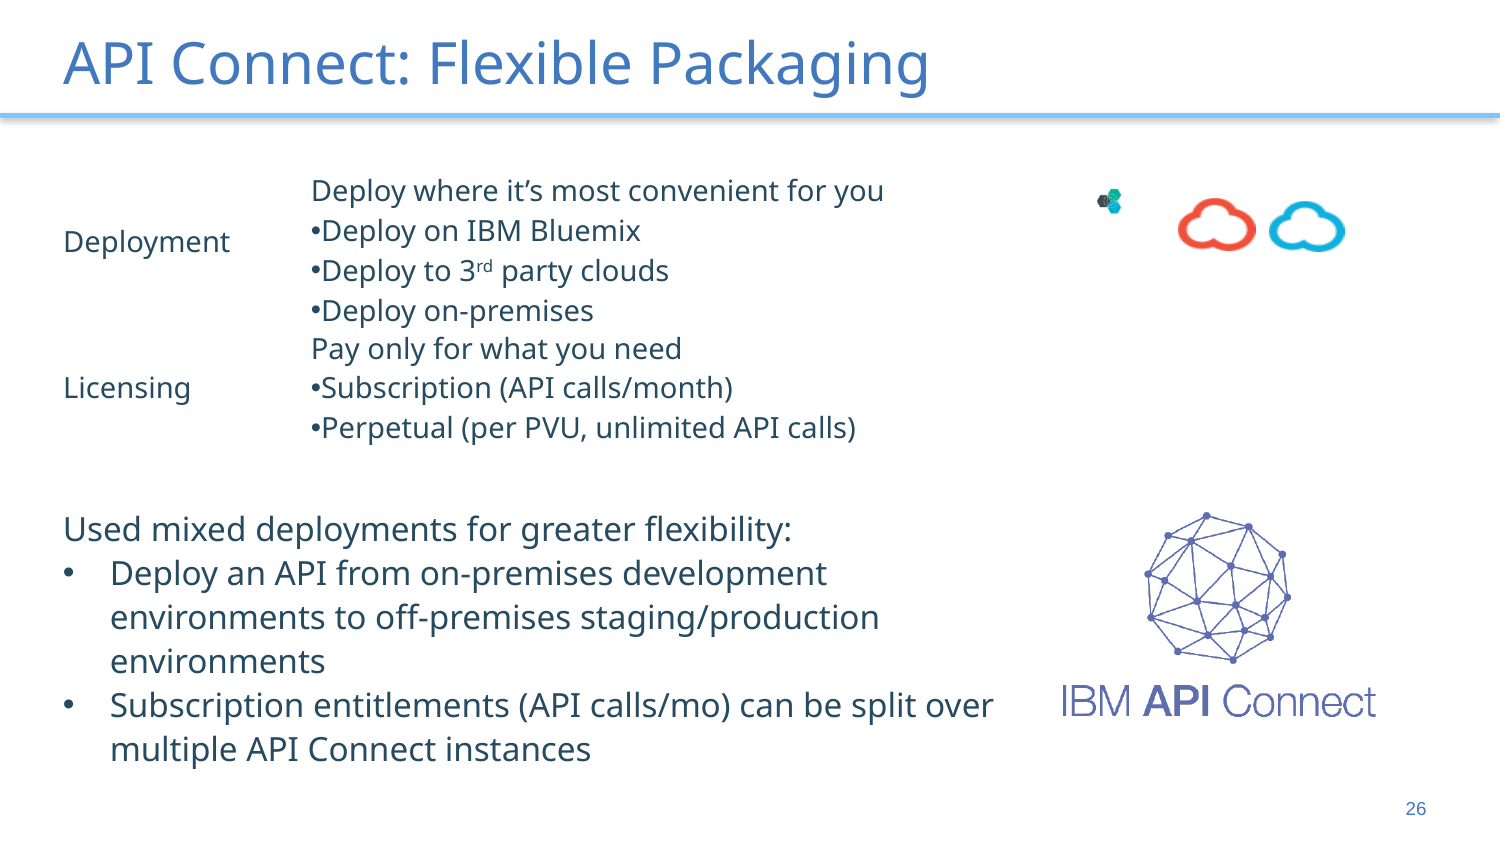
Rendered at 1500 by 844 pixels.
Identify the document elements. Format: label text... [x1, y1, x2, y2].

picture [1178, 198, 1257, 251]
picture [1321, 234, 1345, 252]
title API Connect: Flexible Packaging [48, 7, 1425, 116]
table_cell Licensing [48, 316, 296, 459]
table_header Deploy where it’s most convenient for you Deploy on IBM Bluemix Deploy to 3rd party clouds Deploy on-premises [296, 165, 1086, 316]
picture [1277, 207, 1337, 245]
table_cell Pay only for what you need Subscription (API calls/month) Perpetual (per PVU, unlimited API calls) [296, 316, 1086, 459]
text_box Used mixed deployments for greater flexibility: Deploy an API from on-premises development environments to off-premises staging/production environments Subscription entitlements (API calls/mo) can be split over multiple API Connect instances [48, 497, 1017, 776]
picture [1022, 458, 1412, 783]
picture [1094, 187, 1175, 268]
picture [1269, 201, 1345, 252]
table_header Deployment [48, 165, 296, 316]
